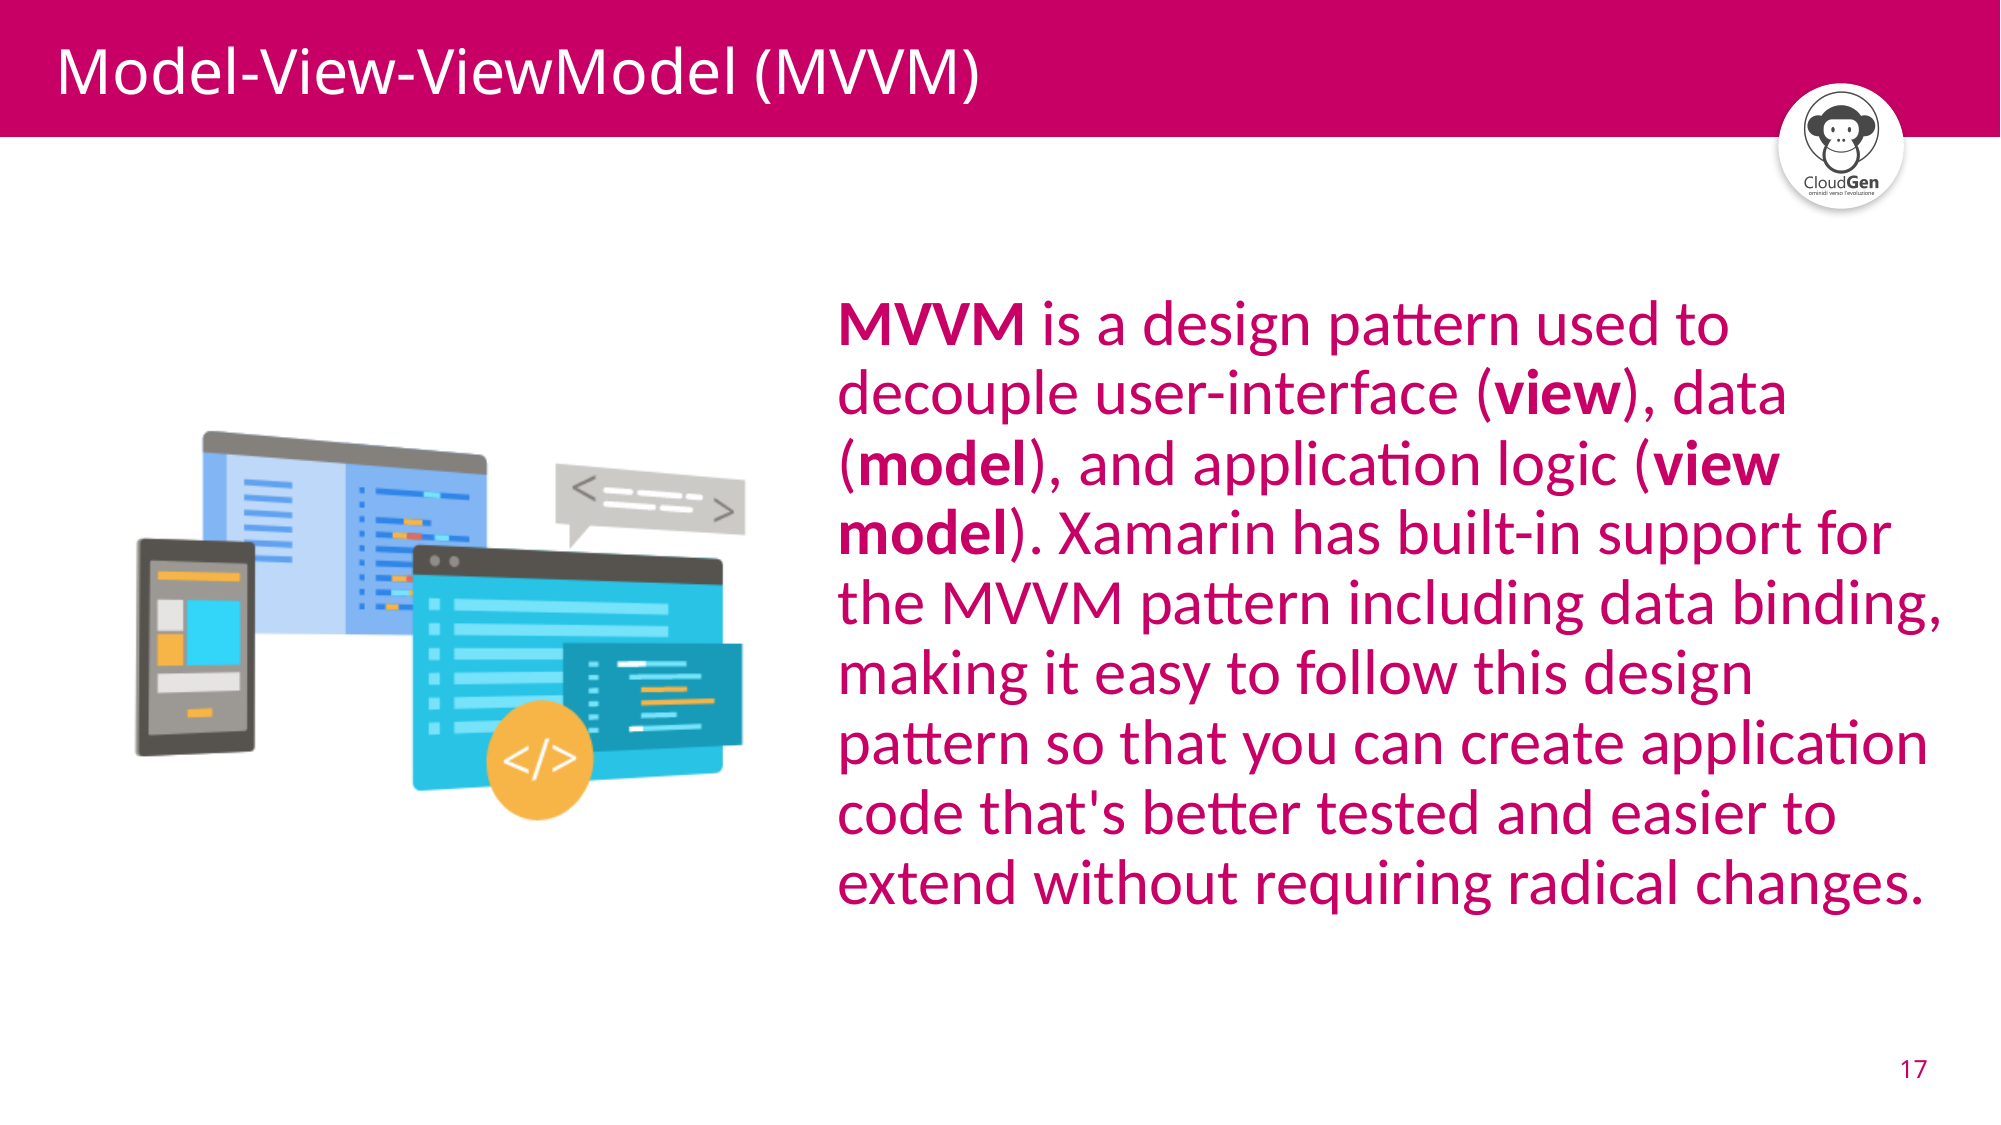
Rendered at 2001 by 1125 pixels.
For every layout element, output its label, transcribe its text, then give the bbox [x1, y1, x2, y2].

picture [1785, 86, 1897, 197]
title Model-View-ViewModel (MVVM) [40, 60, 1850, 164]
picture [102, 386, 853, 891]
list MVVM is a design pattern used to decouple user-interface (view), data (model), and application logic (view model). Xamarin has built-in support for the MVVM pattern including data binding, making it easy to follow this design pattern so that you can create application code that's better tested and easier to extend without requiring radical changes. [822, 281, 1965, 996]
